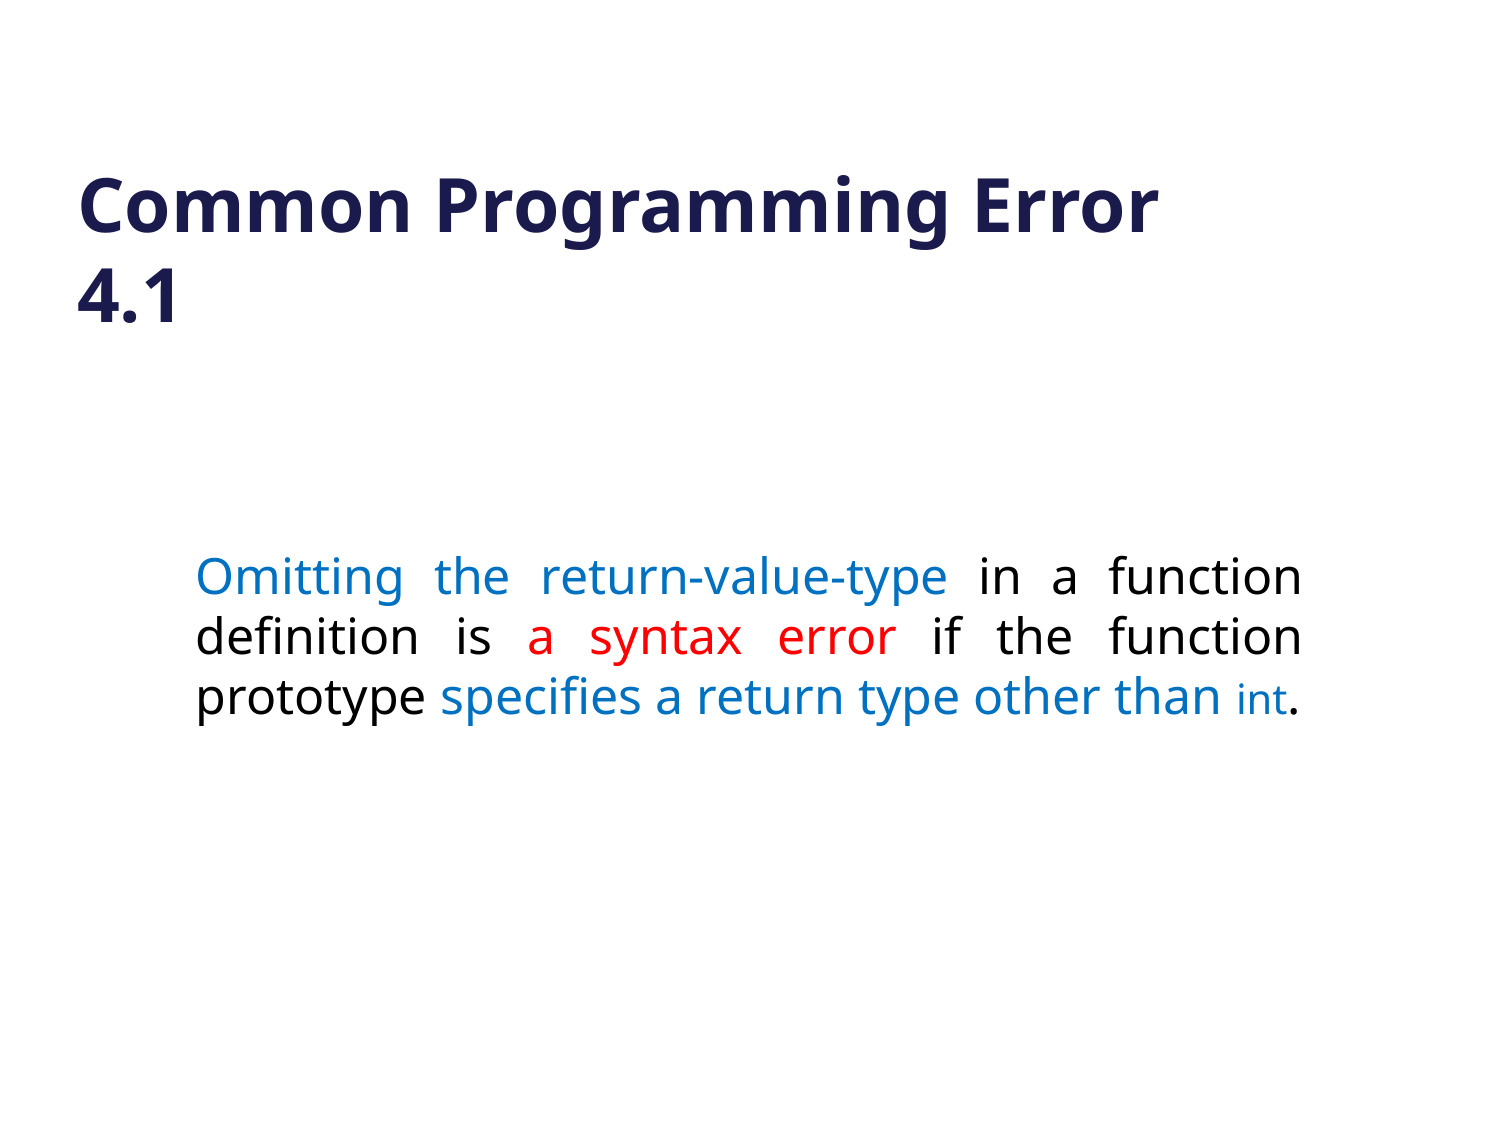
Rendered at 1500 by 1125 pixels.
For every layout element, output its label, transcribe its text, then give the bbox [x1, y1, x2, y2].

list Omitting the return-value-type in a function definition is a syntax error if the function prototype specifies a return type other than int. [181, 537, 1319, 735]
title Common Programming Error 4.1 [62, 149, 1200, 353]
